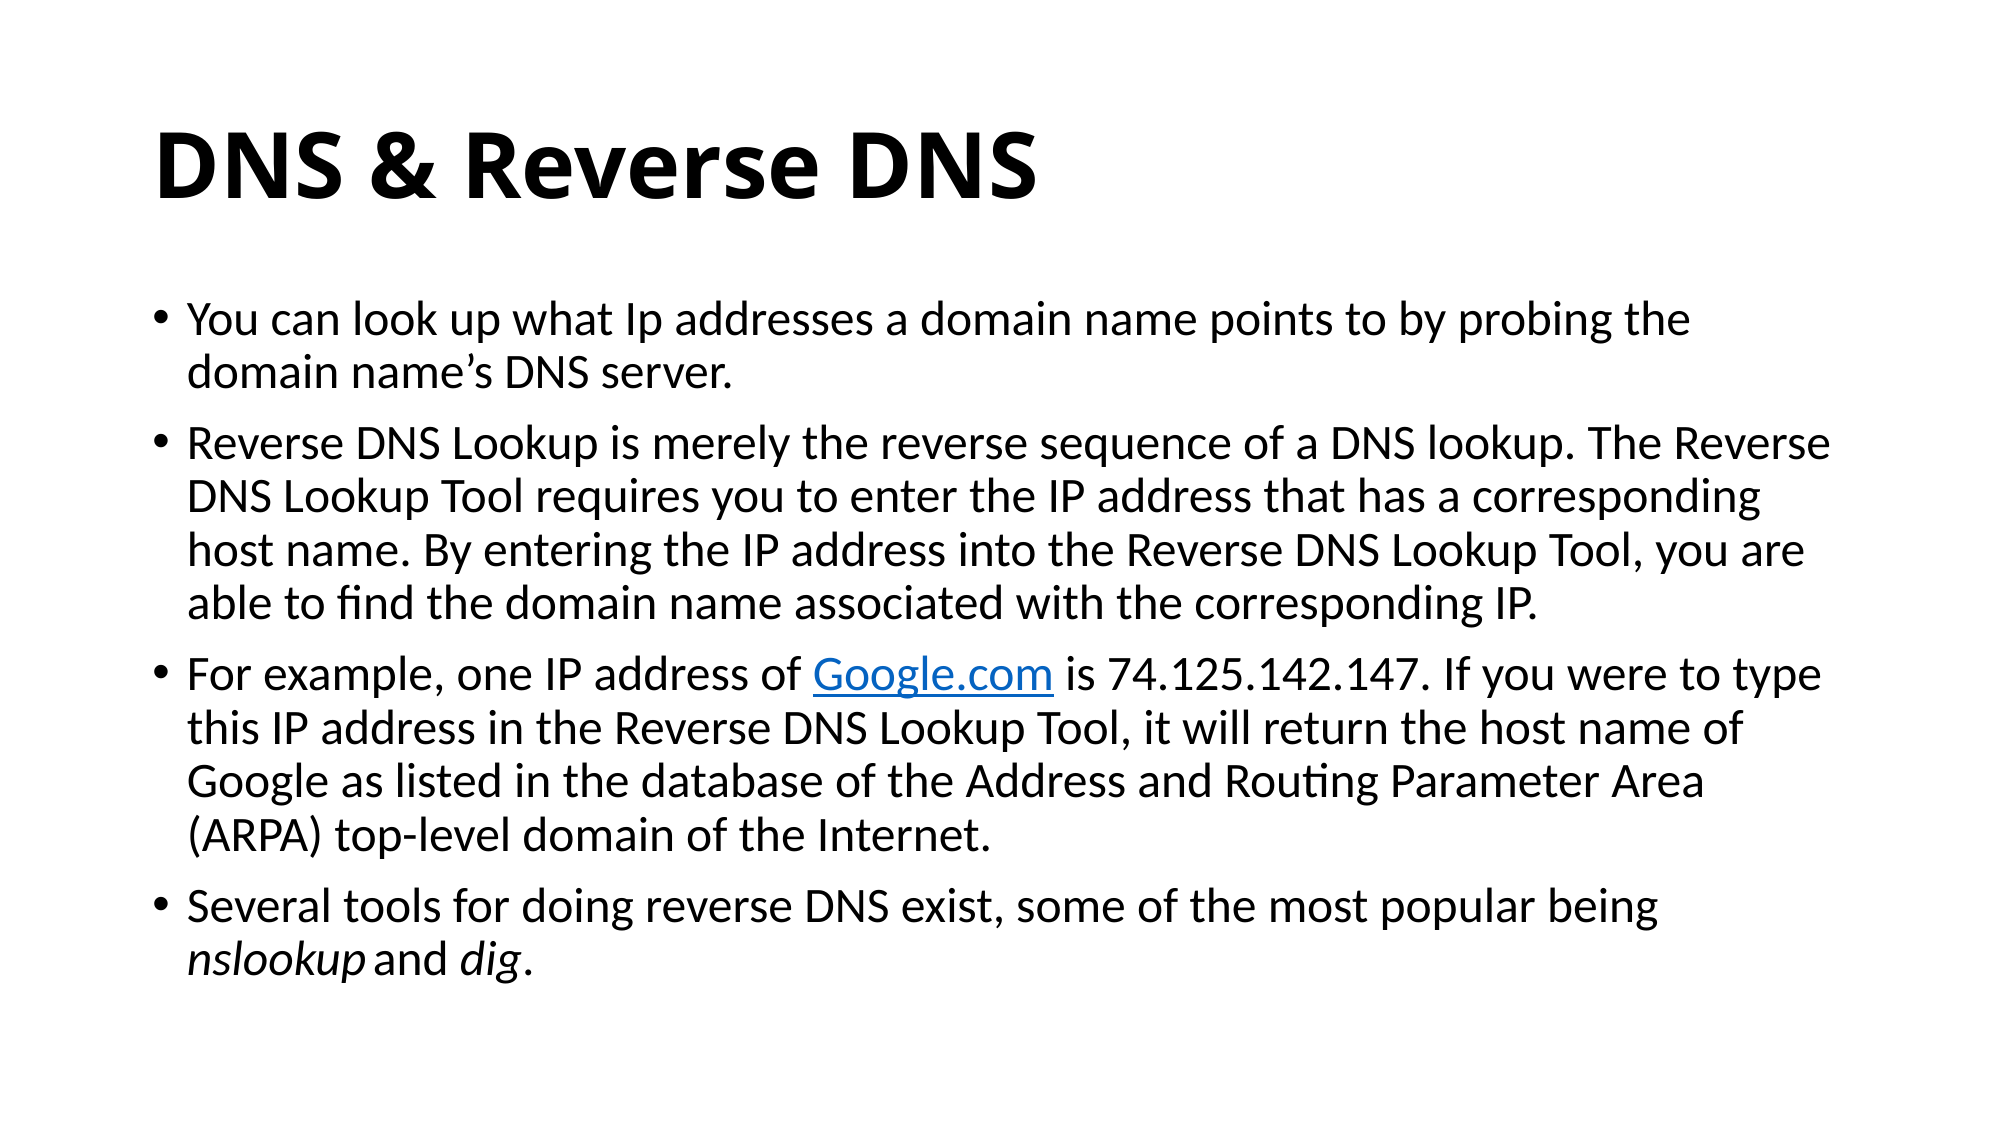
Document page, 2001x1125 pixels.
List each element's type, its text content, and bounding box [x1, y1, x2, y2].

title DNS & Reverse DNS [137, 59, 1863, 207]
list You can look up what Ip addresses a domain name points to by probing the domain name’s DNS server. Reverse DNS Lookup is merely the reverse sequence of a DNS lookup. The Reverse DNS Lookup Tool requires you to enter the IP address that has a corresponding host name. By entering the IP address into the Reverse DNS Lookup Tool, you are able to find the domain name associated with the corresponding IP. For example, one IP address of Google.com is 74.125.142.147. If you were to type this IP address in the Reverse DNS Lookup Tool, it will return the host name of Google as listed in the database of the Address and Routing Parameter Area (ARPA) top-level domain of the Internet. Several tools for doing reverse DNS exist, some of the most popular being nslookup and dig. [137, 207, 1863, 1014]
